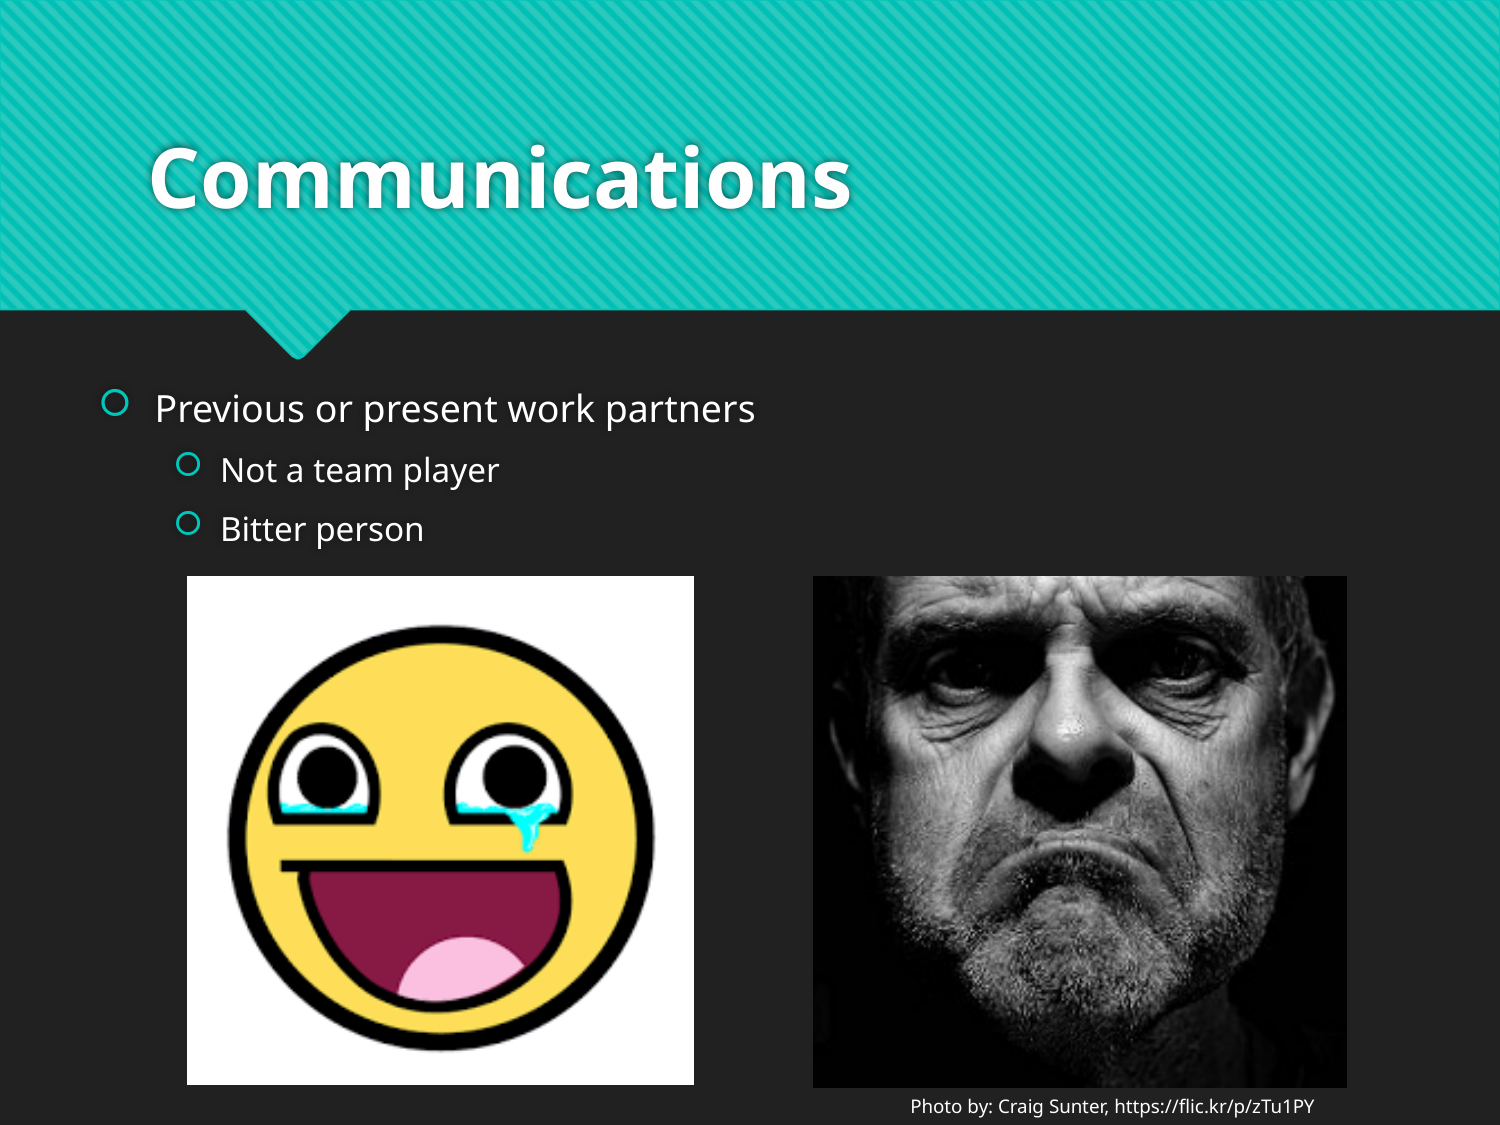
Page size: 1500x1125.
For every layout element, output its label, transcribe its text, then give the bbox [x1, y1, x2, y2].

picture [813, 576, 1347, 1088]
list Previous or present work partners Not a team player Bitter person [83, 376, 1318, 556]
picture [187, 576, 694, 1085]
title Communications [132, 73, 1368, 233]
text_box Photo by: Craig Sunter, https://flic.kr/p/zTu1PY [895, 1088, 1330, 1125]
